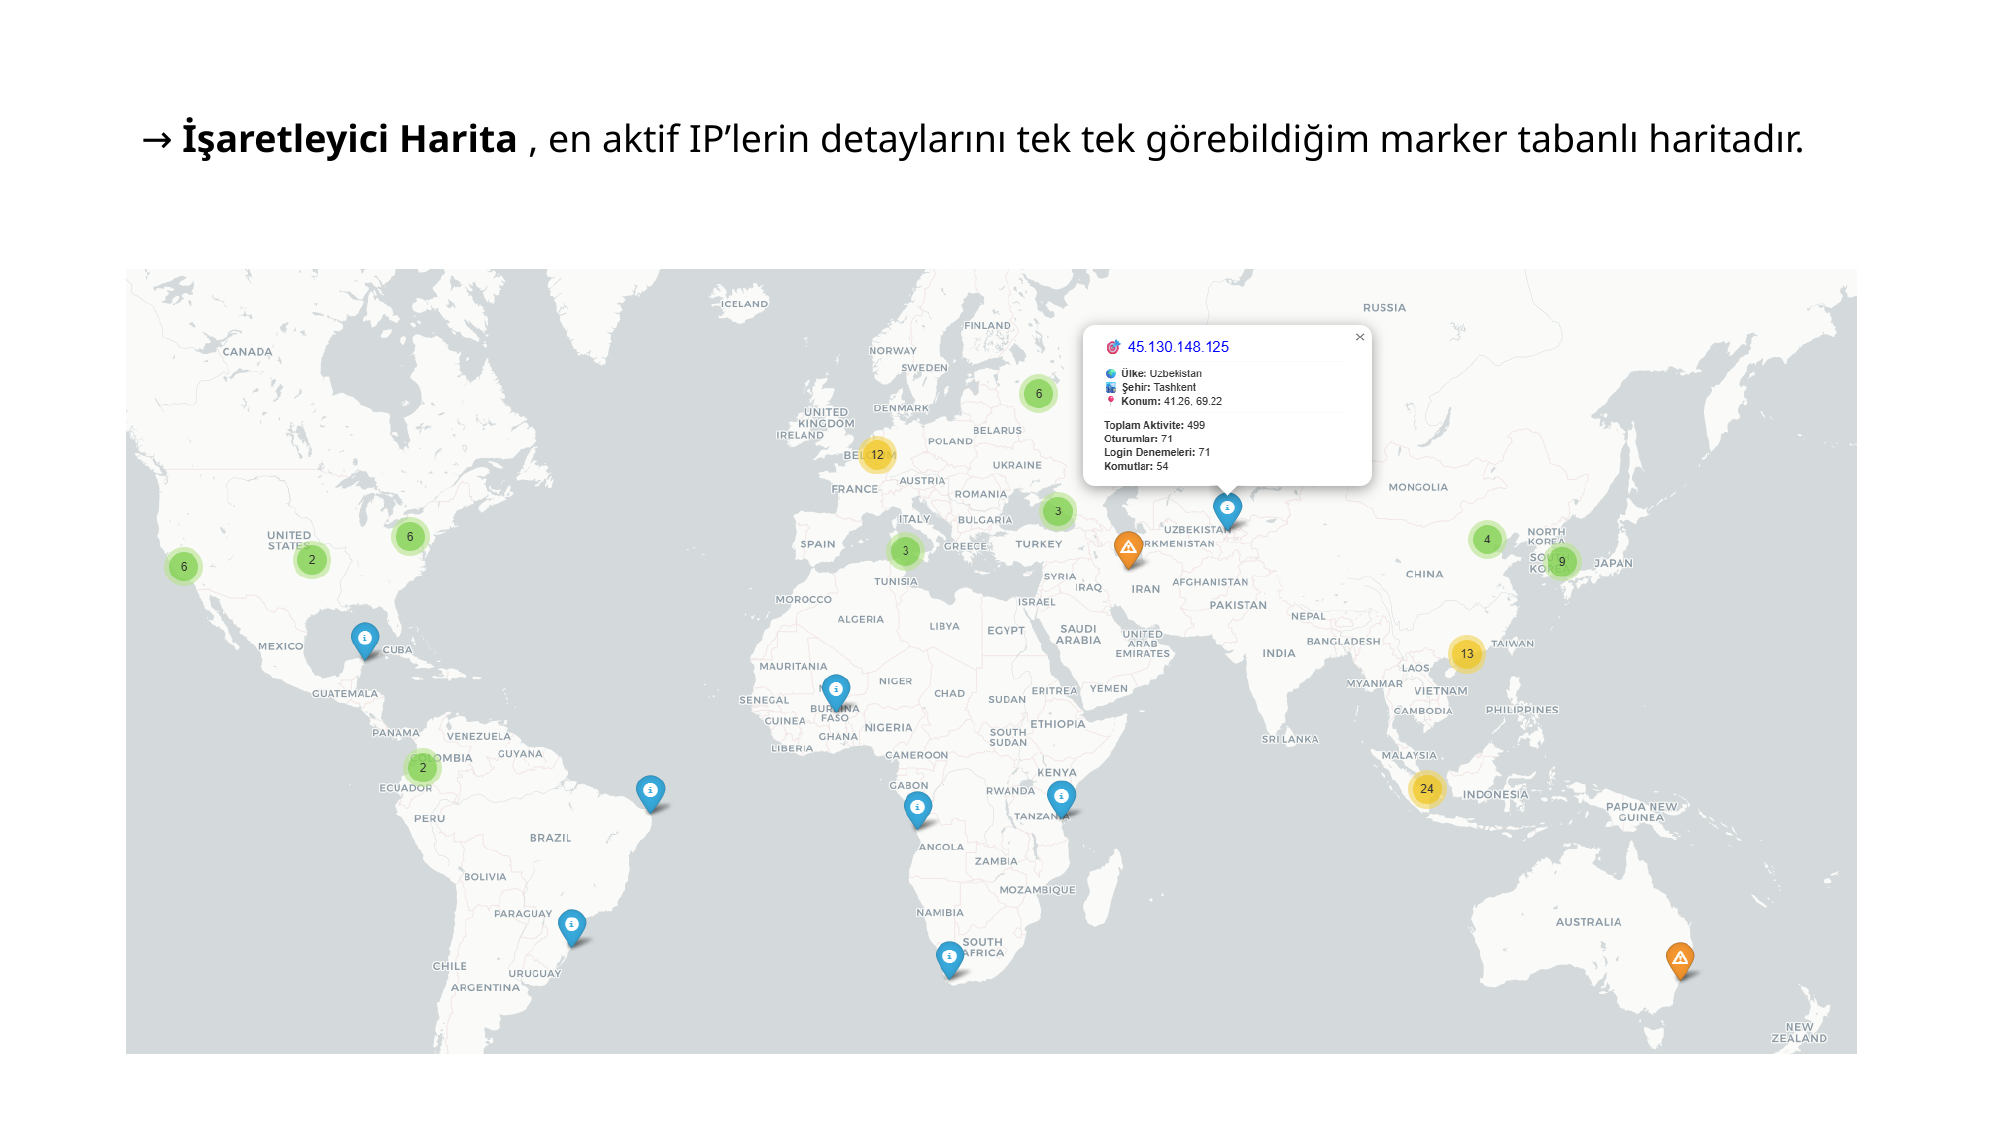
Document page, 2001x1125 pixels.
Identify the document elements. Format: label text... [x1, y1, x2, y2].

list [125, 268, 1857, 1055]
title → İşaretleyici Harita , en aktif IP’lerin detaylarını tek tek görebildiğim marker tabanlı haritadır. [126, 112, 1874, 169]
